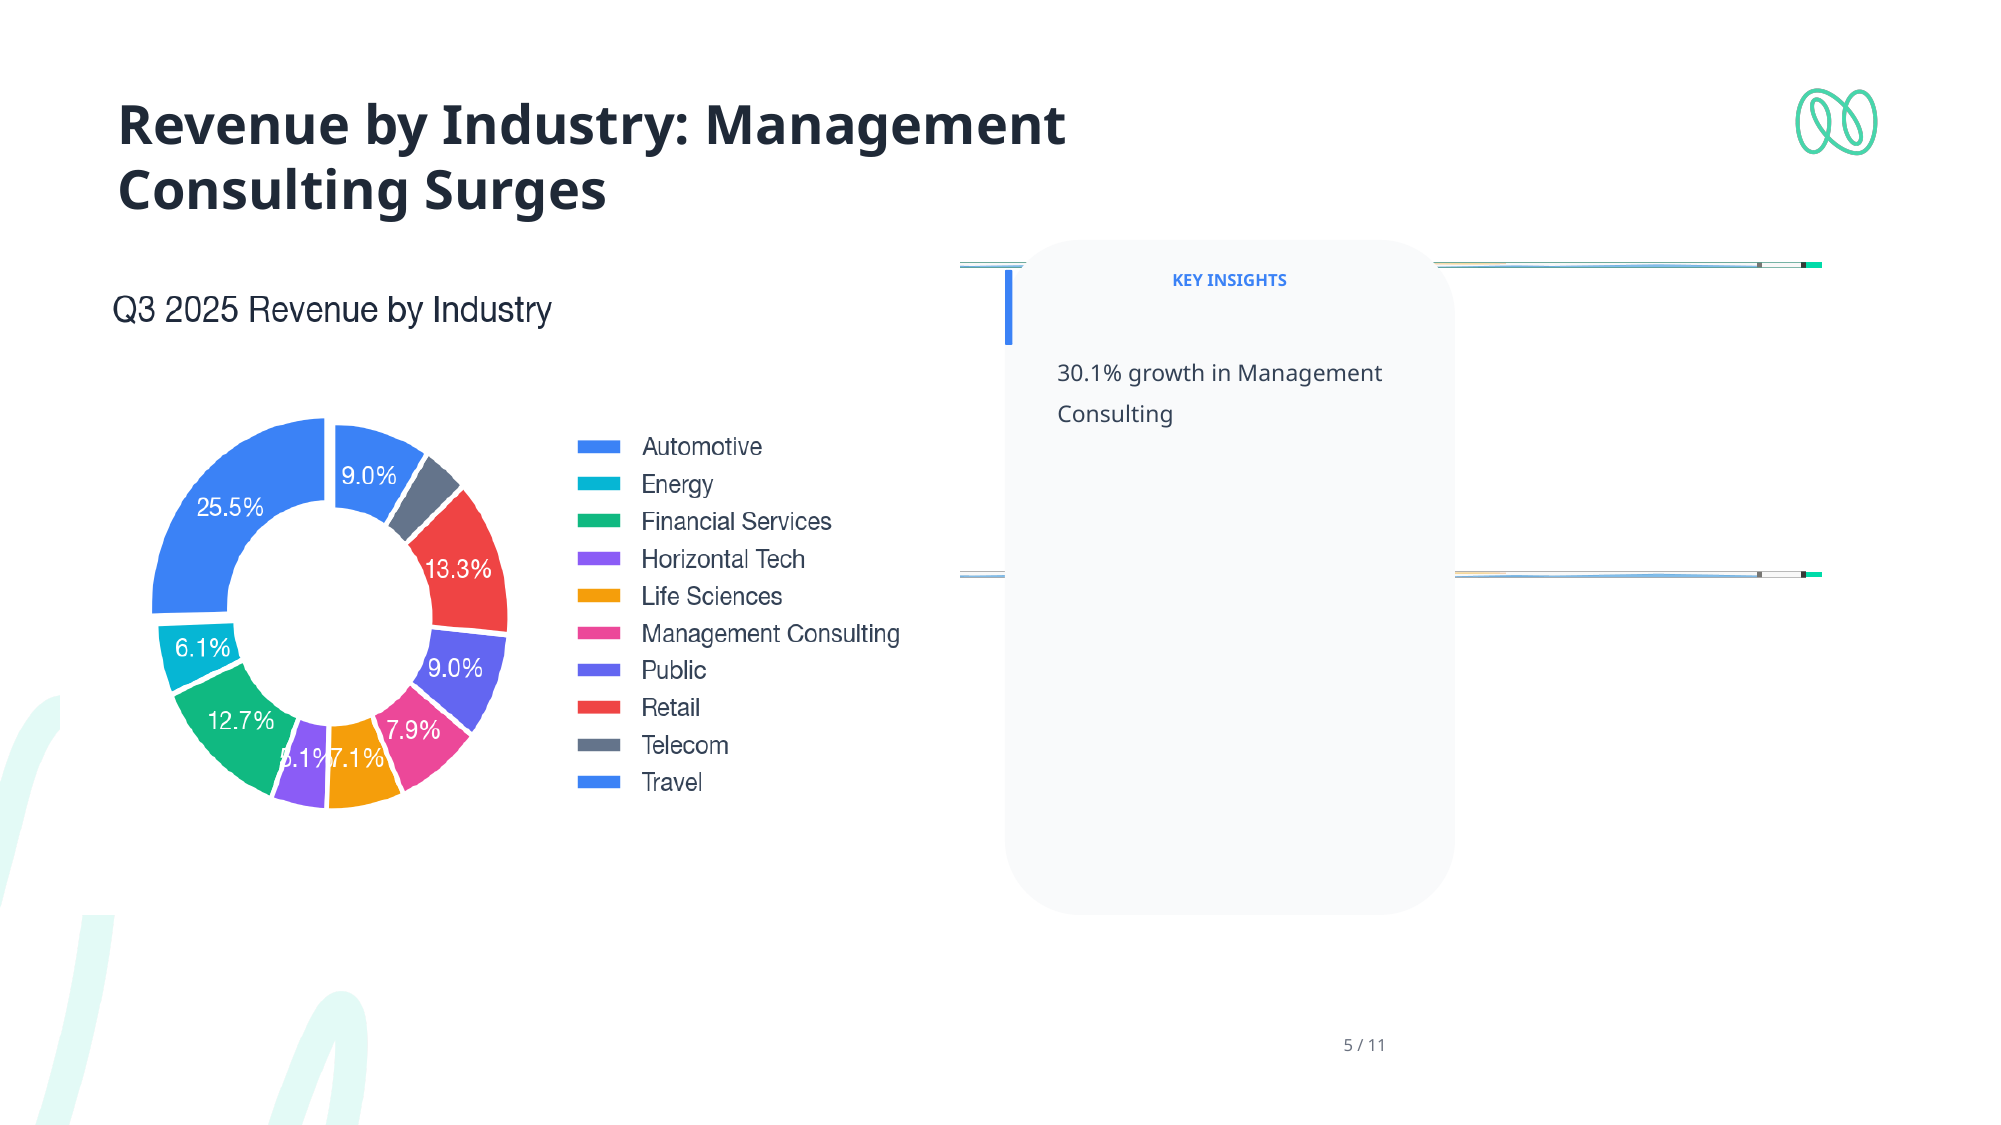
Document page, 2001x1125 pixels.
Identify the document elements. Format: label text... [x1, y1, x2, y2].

text_box 30.1% growth in Management Consulting [1042, 337, 1418, 435]
picture [59, 239, 1243, 915]
text_box [1004, 269, 1014, 346]
text_box 5 / 11 [1328, 1027, 1402, 1063]
title Revenue by Industry: Management Consulting Surges [102, 78, 1284, 159]
text_box KEY INSIGHTS [1157, 262, 1303, 298]
picture [1336, 262, 1823, 269]
picture [1336, 571, 1823, 578]
picture [1772, 62, 1906, 180]
text_box [1004, 239, 1456, 916]
